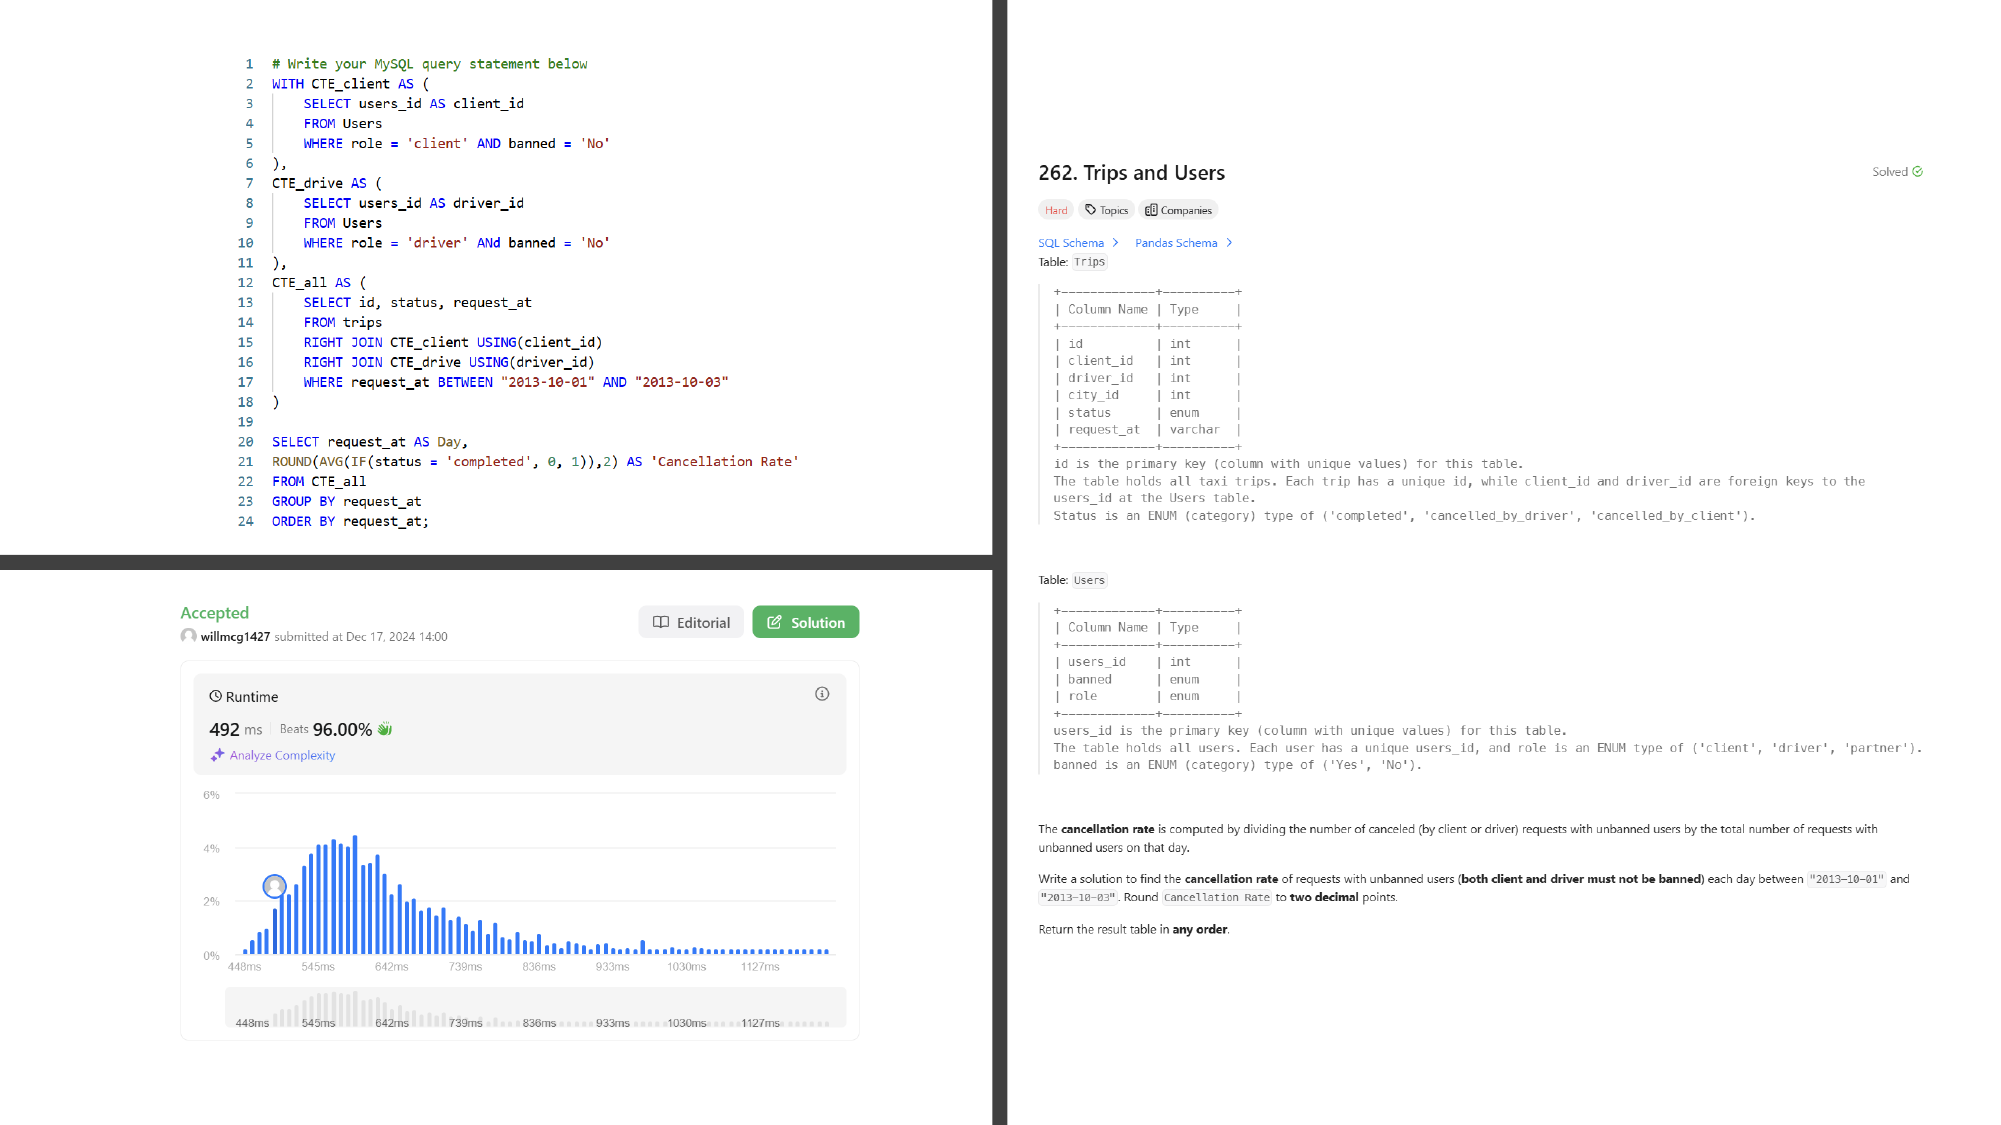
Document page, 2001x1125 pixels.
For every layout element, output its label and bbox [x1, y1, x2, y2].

text_box [0, 553, 1006, 571]
picture [169, 595, 871, 1049]
picture [234, 52, 806, 530]
text_box [991, 0, 1009, 1125]
picture [1034, 158, 1926, 943]
